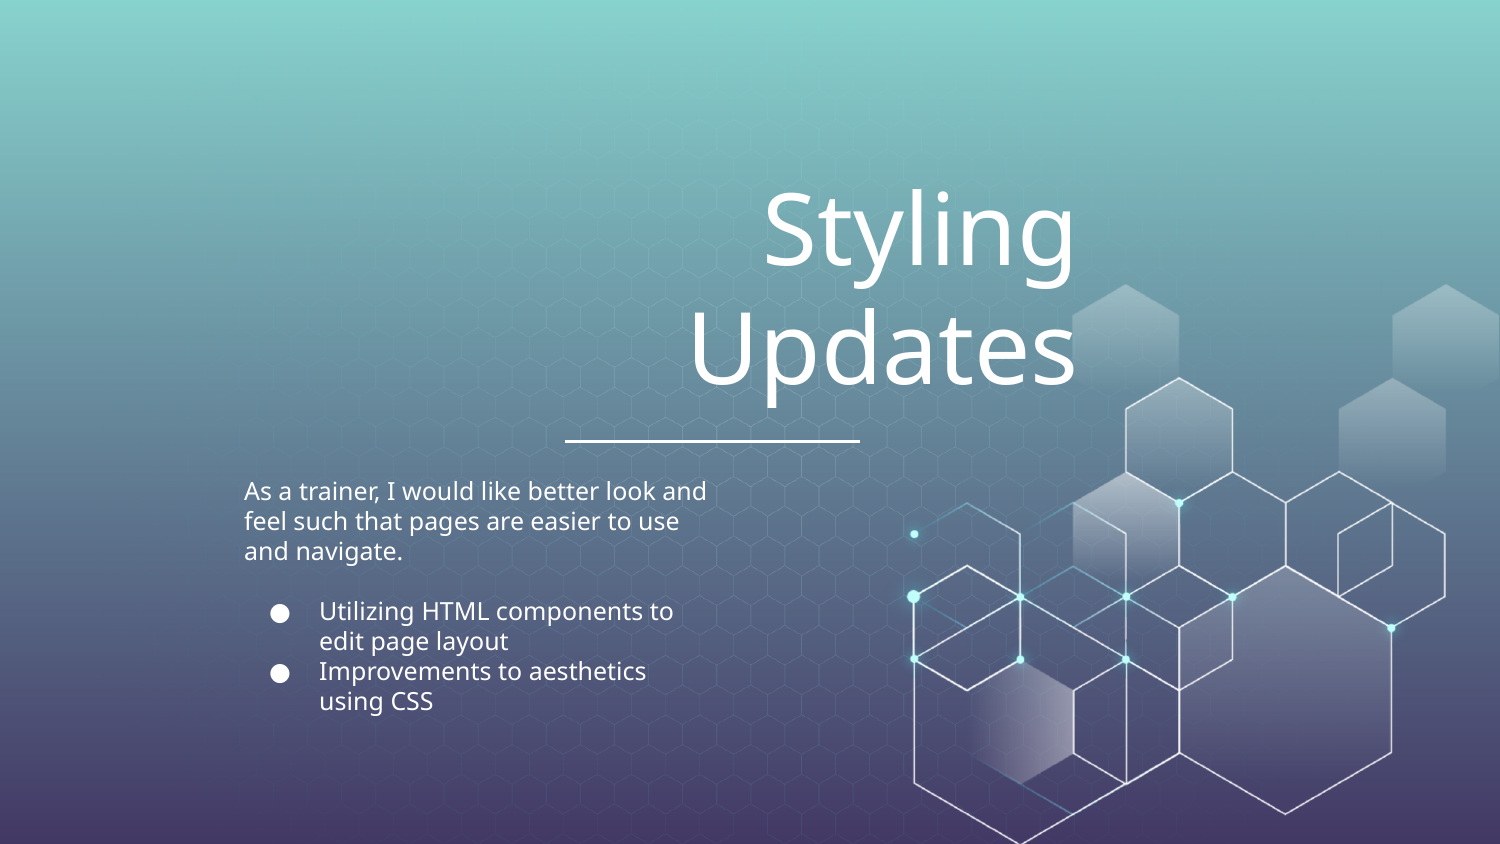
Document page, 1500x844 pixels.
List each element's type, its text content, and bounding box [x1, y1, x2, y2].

title Styling Updates [445, 310, 1095, 421]
subtitle As a trainer, I would like better look and feel such that pages are easier to use and navigate. Utilizing HTML components to edit page layout Improvements to aesthetics using CSS [229, 460, 724, 748]
picture [102, 0, 1498, 844]
